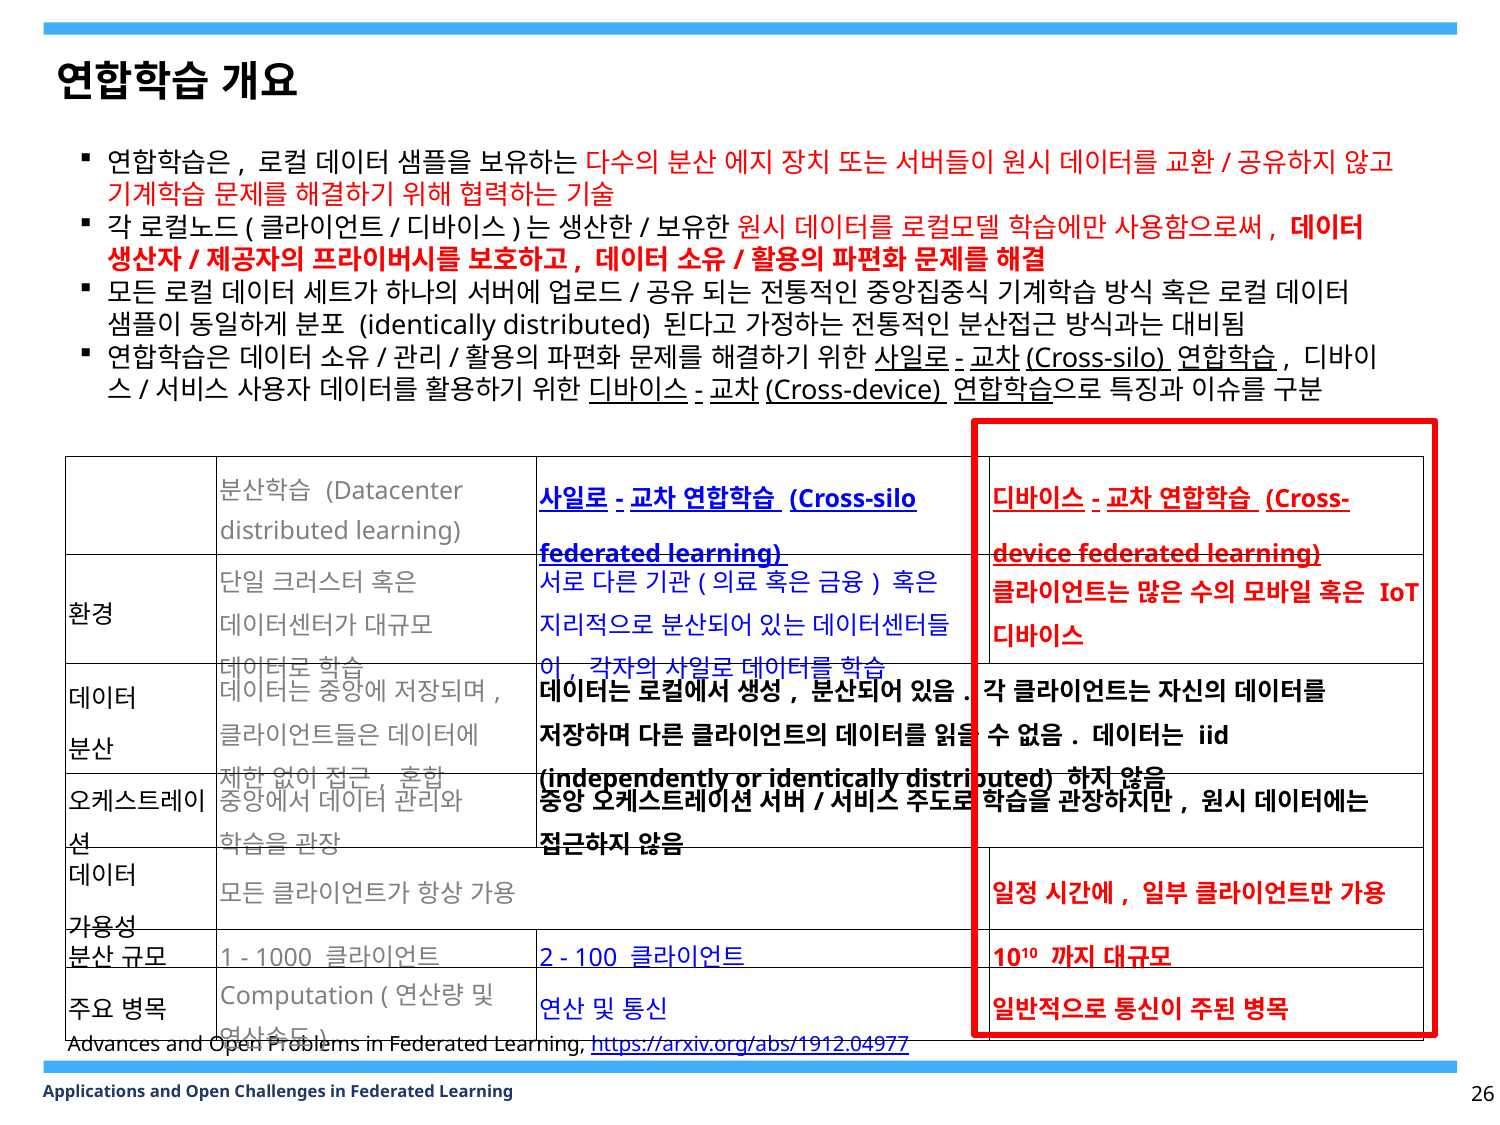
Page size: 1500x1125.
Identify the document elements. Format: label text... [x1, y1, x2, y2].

text_box [972, 419, 1437, 1037]
table_cell 연산 및 통신 [537, 968, 989, 1040]
table_cell 1 - 1000 클라이언트 [217, 930, 536, 967]
table_cell 오케스트레이션 [66, 774, 216, 847]
table_cell 주요 병목 [66, 968, 216, 1040]
table_cell 2 - 100 클라이언트 [537, 930, 972, 967]
table_cell 환경 [66, 555, 216, 663]
text_box 연합학습은, 로컬 데이터 샘플을 보유하는 다수의 분산 에지 장치 또는 서버들이 원시 데이터를 교환/공유하지 않고 기계학습 문제를 해결하기 위해 협력하는 기술 각 로컬노드(클라이언트/디바이스)는 생산한/보유한 원시 데이터를 로컬모델 학습에만 사용함으로써, 데이터 생산자/제공자의 프라이버시를 보호하고, 데이터 소유/활용의 파편화 문제를 해결 모든 로컬 데이터 세트가 하나의 서버에 업로드/공유 되는 전통적인 중앙집중식 기계학습 방식 혹은 로컬 데이터 샘플이 동일하게 분포 (identically distributed) 된다고 가정하는 전통적인 분산접근 방식과는 대비됨 연합학습은 데이터 소유/관리/활용의 파편화 문제를 해결하기 위한 사일로-교차(Cross-silo) 연합학습, 디바이스/서비스 사용자 데이터를 활용하기 위한 디바이스-교차(Cross-device) 연합학습으로 특징과 이슈를 구분 [64, 137, 1436, 445]
table_cell 서로 다른 기관(의료 혹은 금융) 혹은 지리적으로 분산되어 있는 데이터센터들이, 각자의 사일로 데이터를 학습 [537, 555, 972, 663]
table_cell 데이터 분산 [66, 664, 216, 773]
table_cell 데이터는 로컬에서 생성, 분산되어 있음. 각 클라이언트는 자신의 데이터를 저장하며 다른 클라이언트의 데이터를 읽을 수 없음. 데이터는 iid (independently or identically distributed) 하지 않음 [537, 664, 972, 773]
table_cell 분산 규모 [66, 930, 216, 967]
table_cell 데이터는 중앙에 저장되며, 클라이언트들은 데이터에 제한 없이 접근, 혼합 [217, 664, 536, 773]
table_cell Computation (연산량 및 연산속도) [217, 968, 536, 1040]
text_box Advances and Open Problems in Federated Learning, https://arxiv.org/abs/1912.04977 [53, 1023, 1080, 1067]
table_header [66, 457, 216, 554]
table_header 분산학습 (Datacenter distributed learning) [217, 457, 536, 554]
table_cell 데이터 가용성 [66, 848, 216, 929]
list 연합학습 개요 [41, 47, 1456, 113]
table_header 사일로-교차 연합학습 (Cross-silo federated learning) [537, 457, 972, 554]
table_cell 단일 크러스터 혹은 데이터센터가 대규모 데이터로 학습 [217, 555, 536, 663]
table_cell 모든 클라이언트가 항상 가용 [217, 848, 972, 929]
table_cell 중앙 오케스트레이션 서버/서비스 주도로 학습을 관장하지만, 원시 데이터에는 접근하지 않음 [537, 774, 972, 847]
table_cell 중앙에서 데이터 관리와 학습을 관장 [217, 774, 536, 847]
